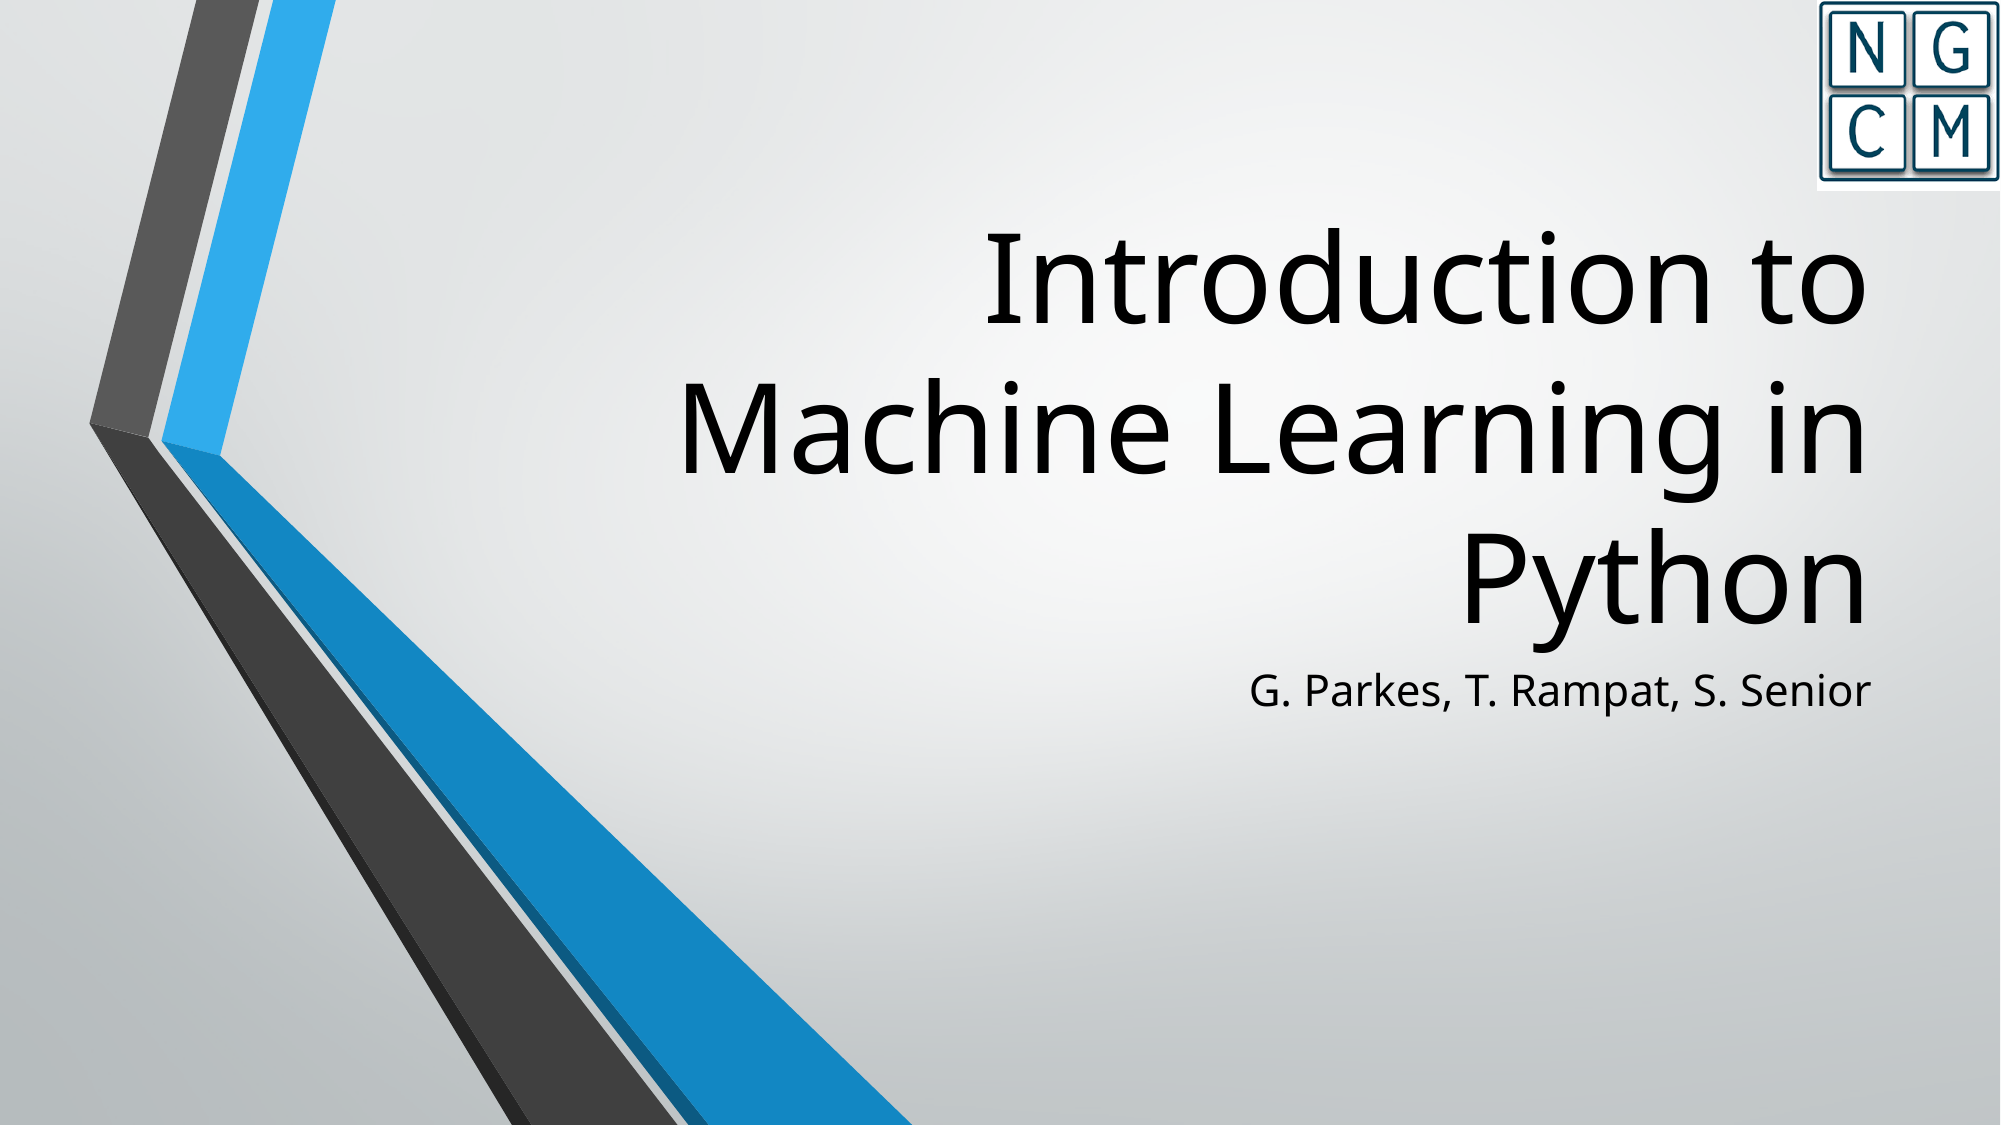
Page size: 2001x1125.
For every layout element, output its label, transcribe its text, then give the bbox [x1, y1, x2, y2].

title Introduction to Machine Learning in Python [480, 226, 1887, 656]
subtitle G. Parkes, T. Rampat, S. Senior [740, 655, 1887, 884]
picture [1816, 0, 2000, 192]
picture [1823, 5, 1997, 177]
